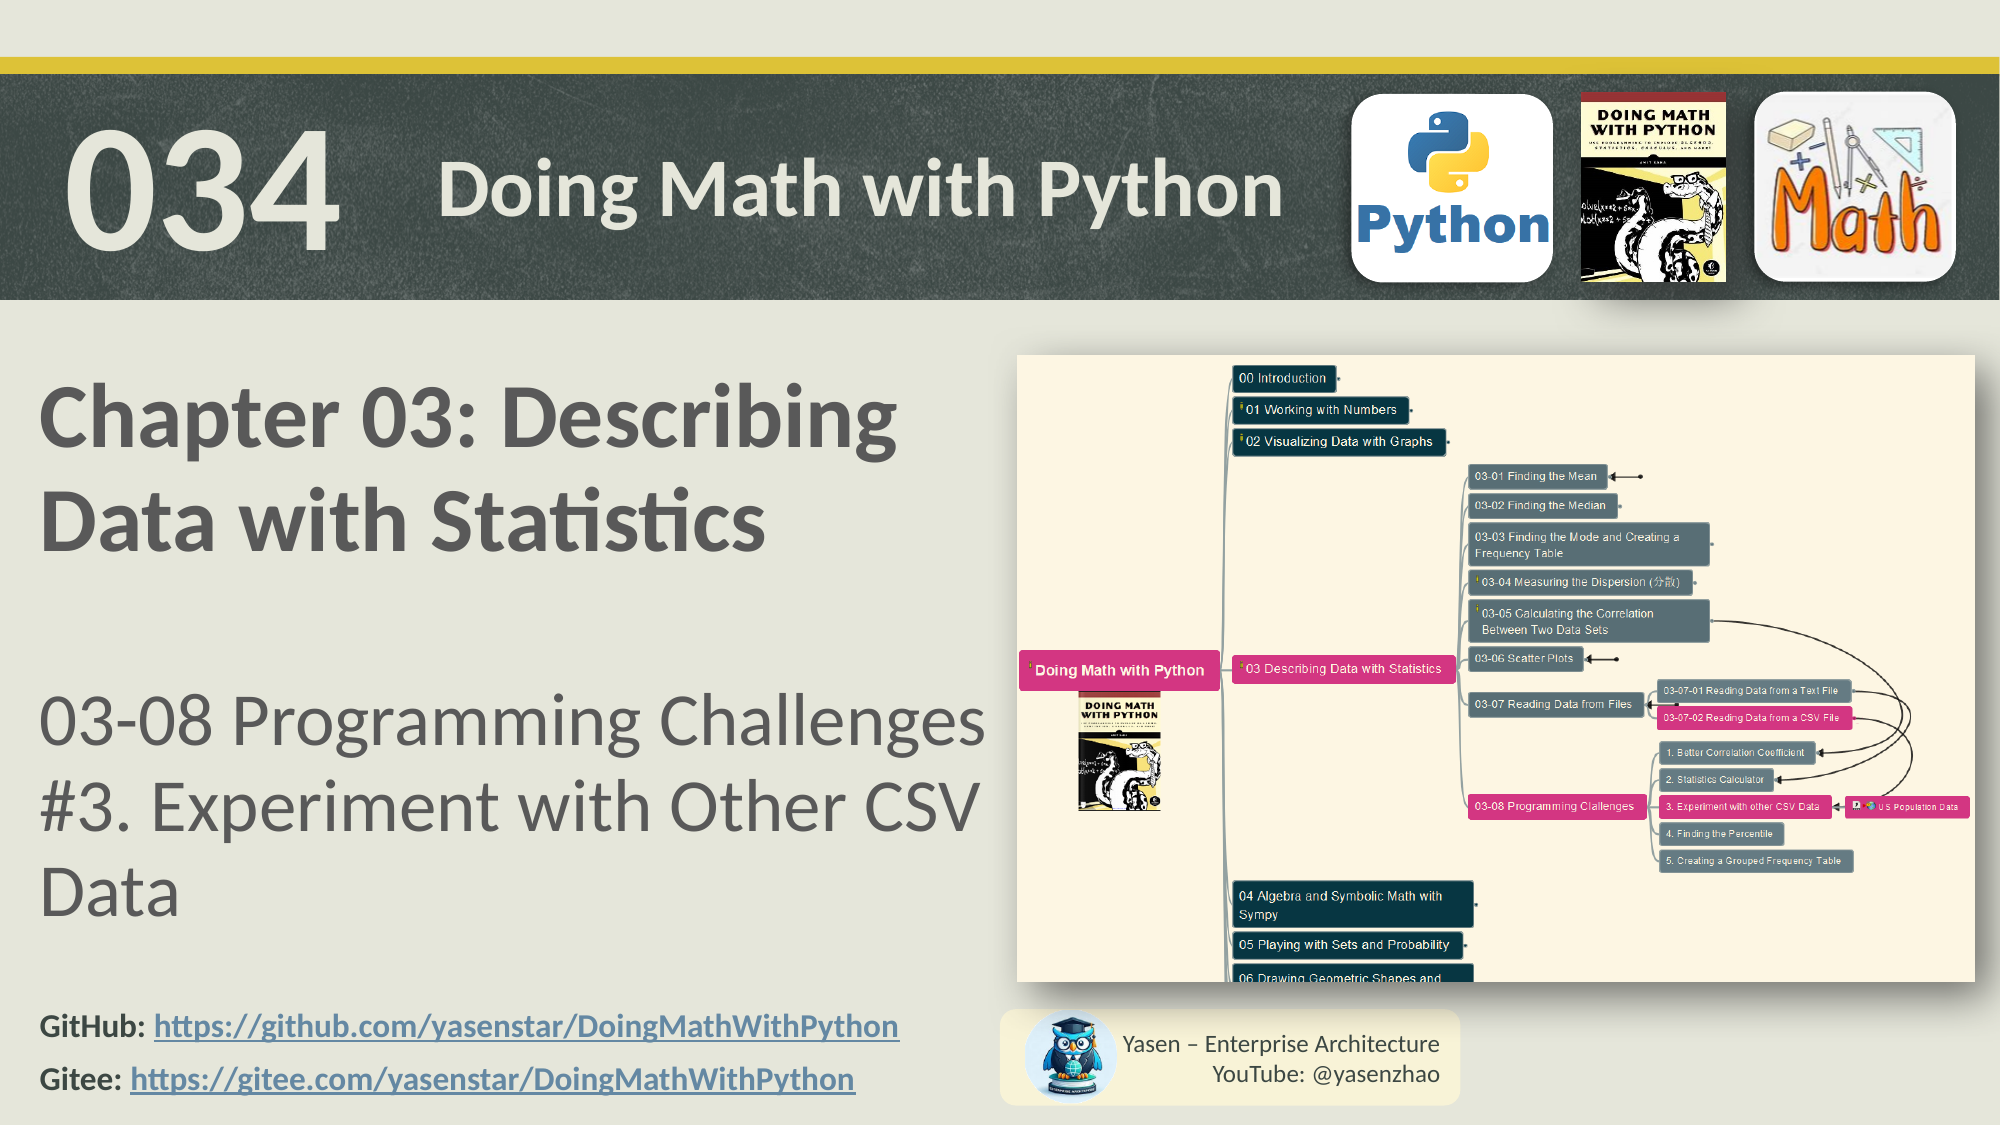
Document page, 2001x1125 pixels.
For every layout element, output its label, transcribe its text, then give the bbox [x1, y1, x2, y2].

title Doing Math with Python [422, 76, 1323, 300]
text_box 034 [48, 132, 359, 244]
picture [0, 74, 2000, 300]
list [1017, 355, 1975, 982]
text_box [999, 1009, 1461, 1106]
text_box GitHub: https://github.com/yasenstar/DoingMathWithPython Gitee: https://gitee.com/yasenstar/DoingMathWithPython [24, 997, 950, 1112]
text_box Chapter 03: Describing Data with Statistics 03-08 Programming Challenges #3. Experiment with Other CSV Data [24, 355, 1016, 942]
